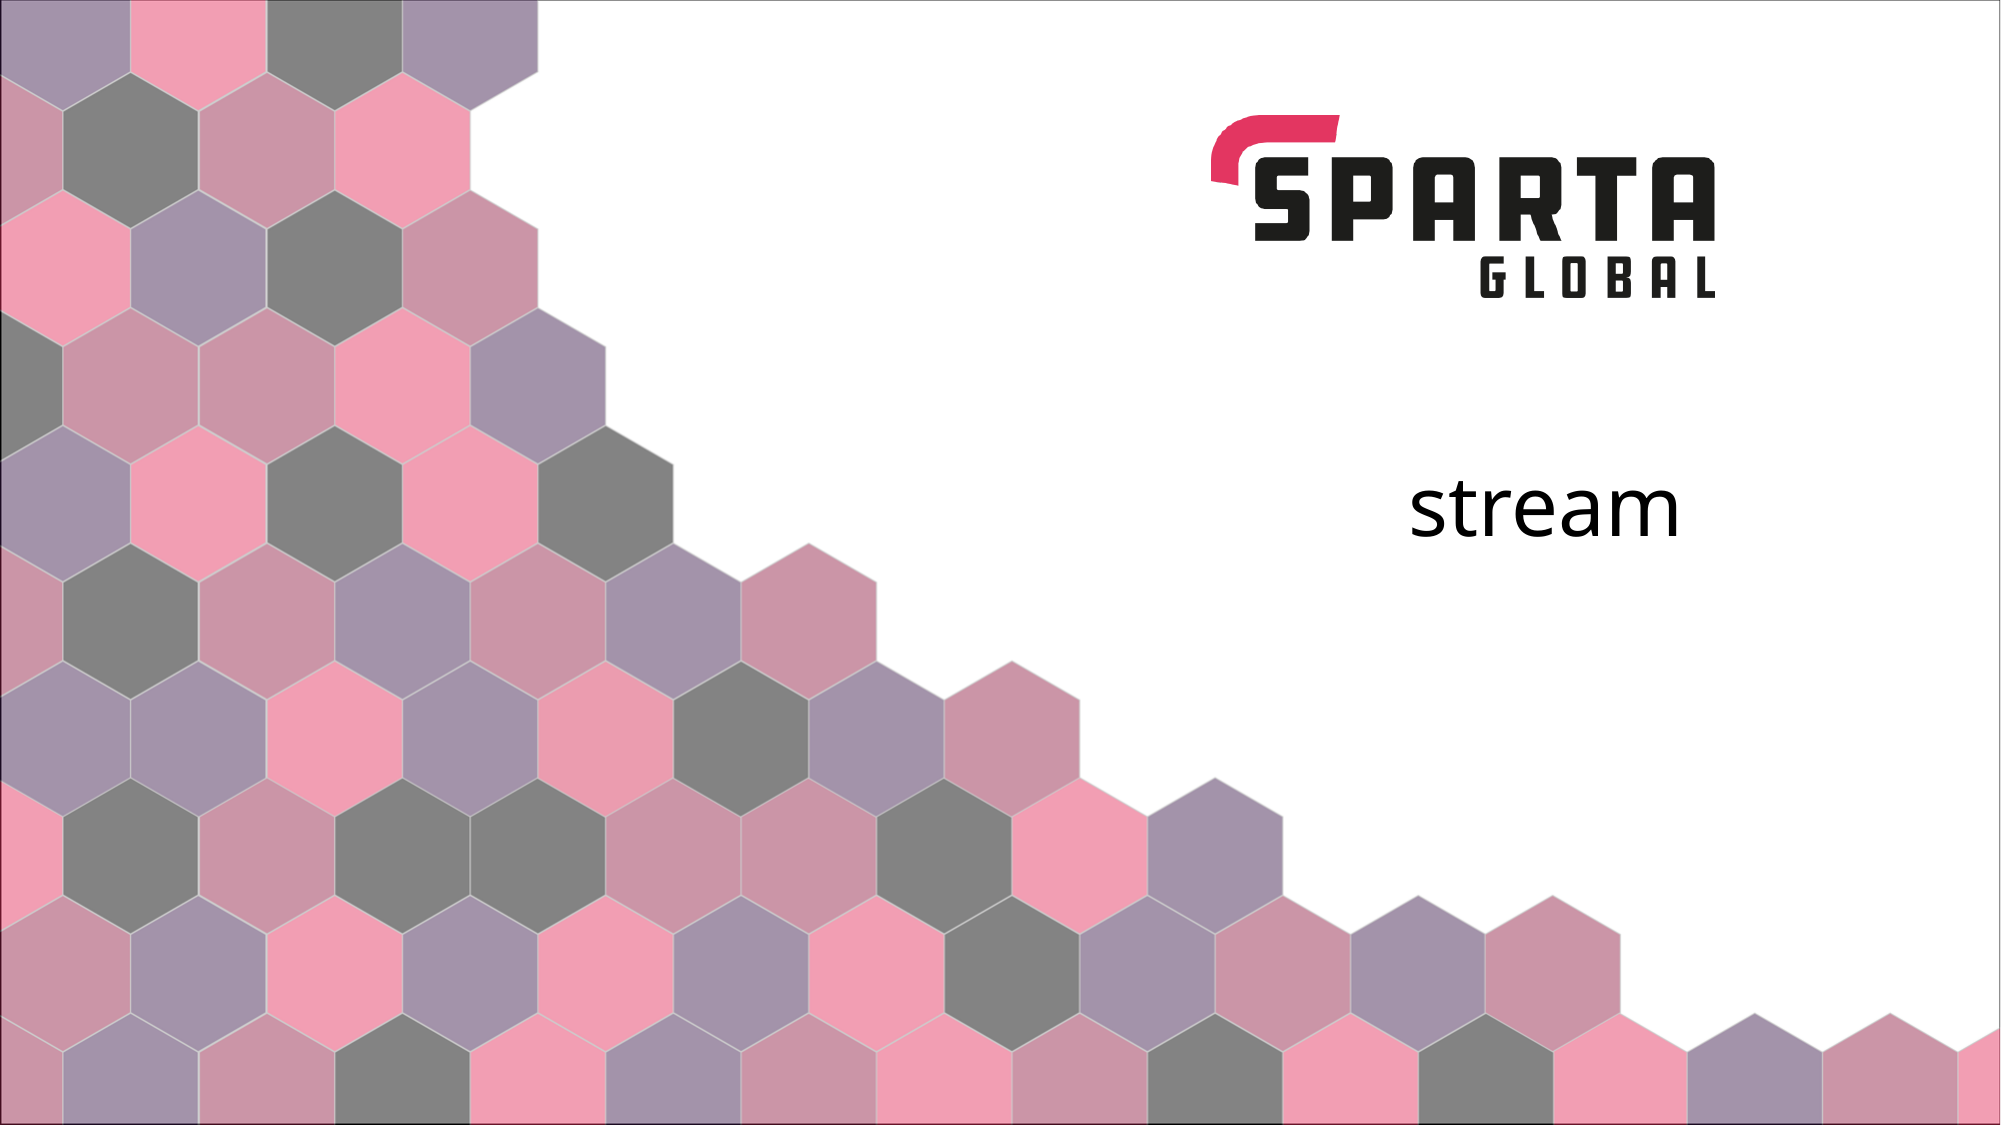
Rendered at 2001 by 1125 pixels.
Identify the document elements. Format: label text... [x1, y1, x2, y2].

text_box stream [1394, 445, 1699, 561]
picture [0, 0, 2001, 1125]
text_box e [1444, 751, 1605, 917]
